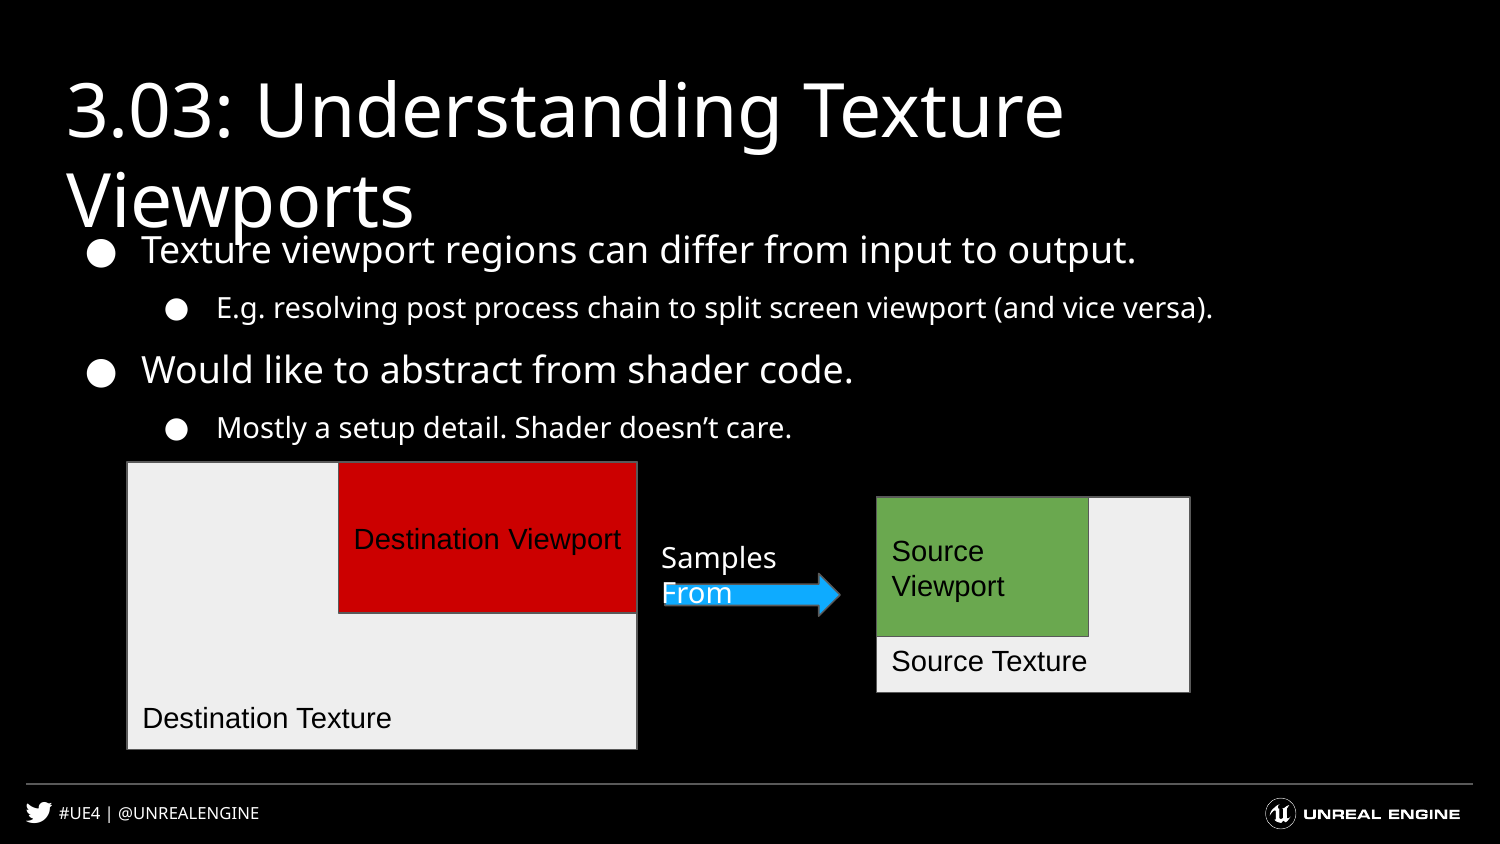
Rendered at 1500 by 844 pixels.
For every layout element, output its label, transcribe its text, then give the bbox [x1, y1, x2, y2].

text_box Destination Texture [127, 461, 638, 750]
text_box Samples From [646, 524, 868, 574]
text_box Destination Viewport [338, 461, 638, 613]
text_box Source Viewport [876, 497, 1089, 637]
title 3.03: Understanding Texture Viewports [51, 47, 1449, 142]
picture [26, 800, 52, 825]
text_box Source Texture [876, 497, 1191, 693]
list Texture viewport regions can differ from input to output. E.g. resolving post process chain to split screen viewport (and vice versa). Would like to abstract from shader code. Mostly a setup detail. Shader doesn’t care. [51, 189, 1449, 750]
picture [1251, 783, 1474, 844]
text_box [664, 574, 841, 617]
